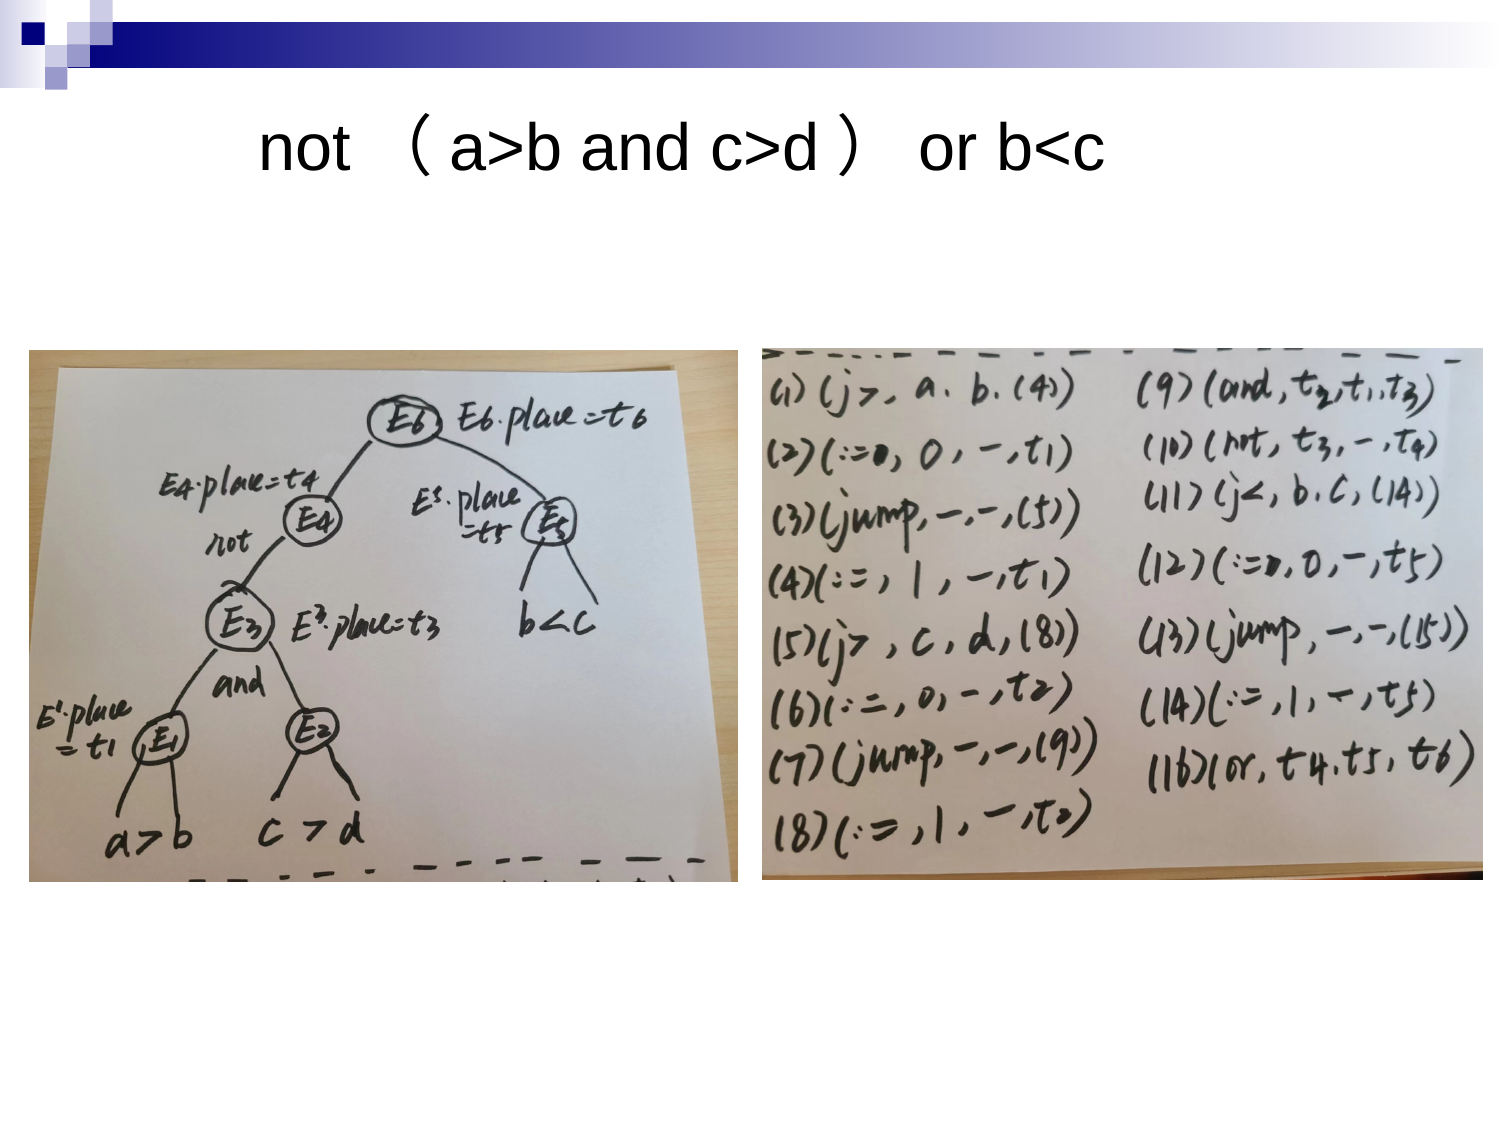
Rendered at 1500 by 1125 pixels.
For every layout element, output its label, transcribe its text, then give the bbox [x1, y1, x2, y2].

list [29, 350, 738, 882]
title not（a>b and c>d）or b<c [74, 0, 1426, 295]
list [762, 348, 1483, 880]
